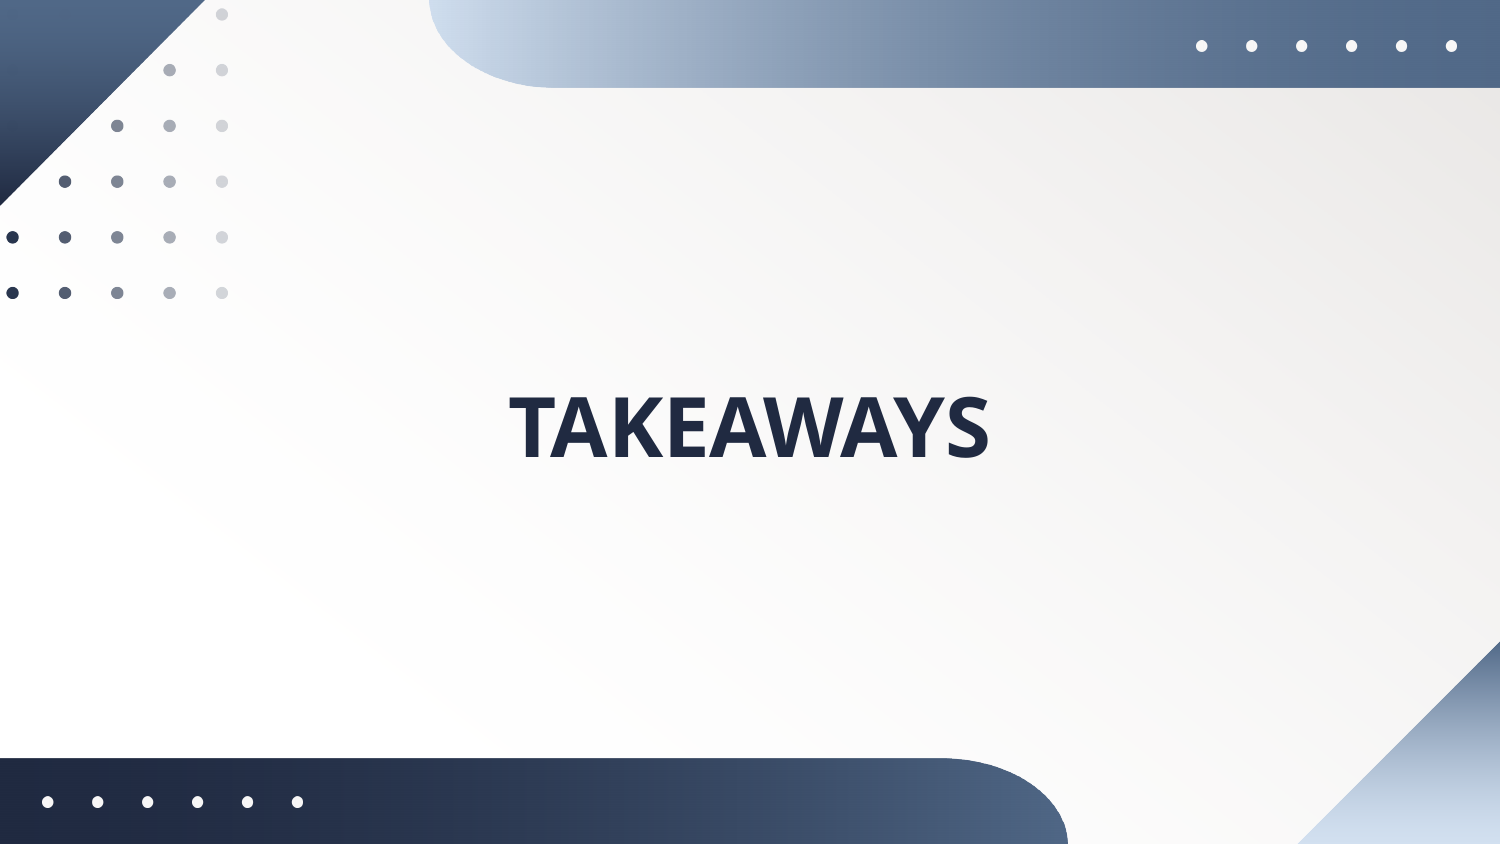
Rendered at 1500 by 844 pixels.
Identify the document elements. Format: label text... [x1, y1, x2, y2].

title TAKEAWAYS [284, 318, 1216, 490]
picture [0, 0, 1500, 844]
